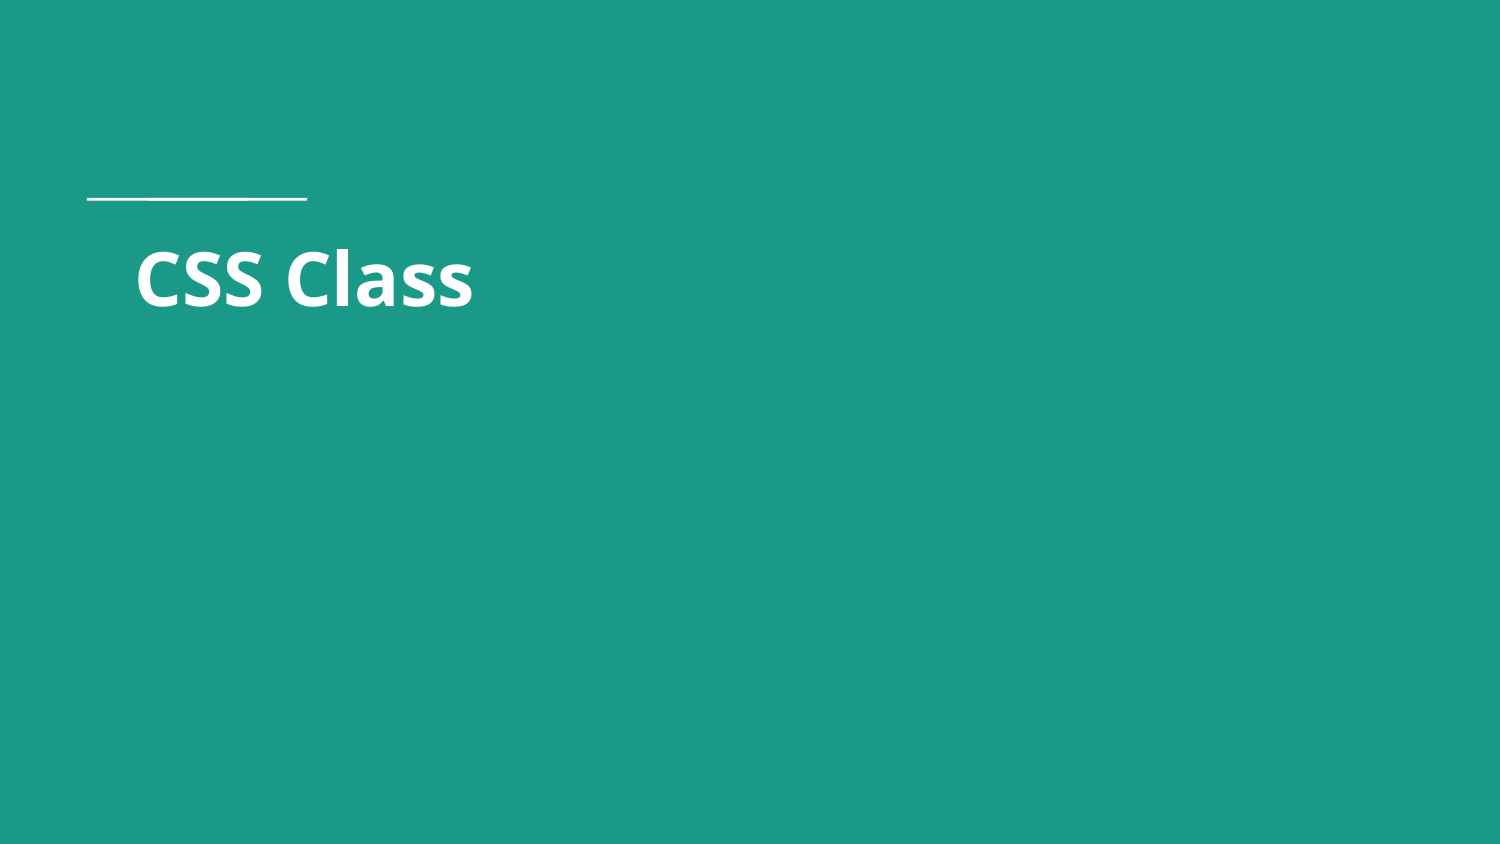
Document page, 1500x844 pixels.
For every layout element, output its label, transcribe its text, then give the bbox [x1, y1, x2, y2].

title CSS Class [119, 216, 1381, 466]
